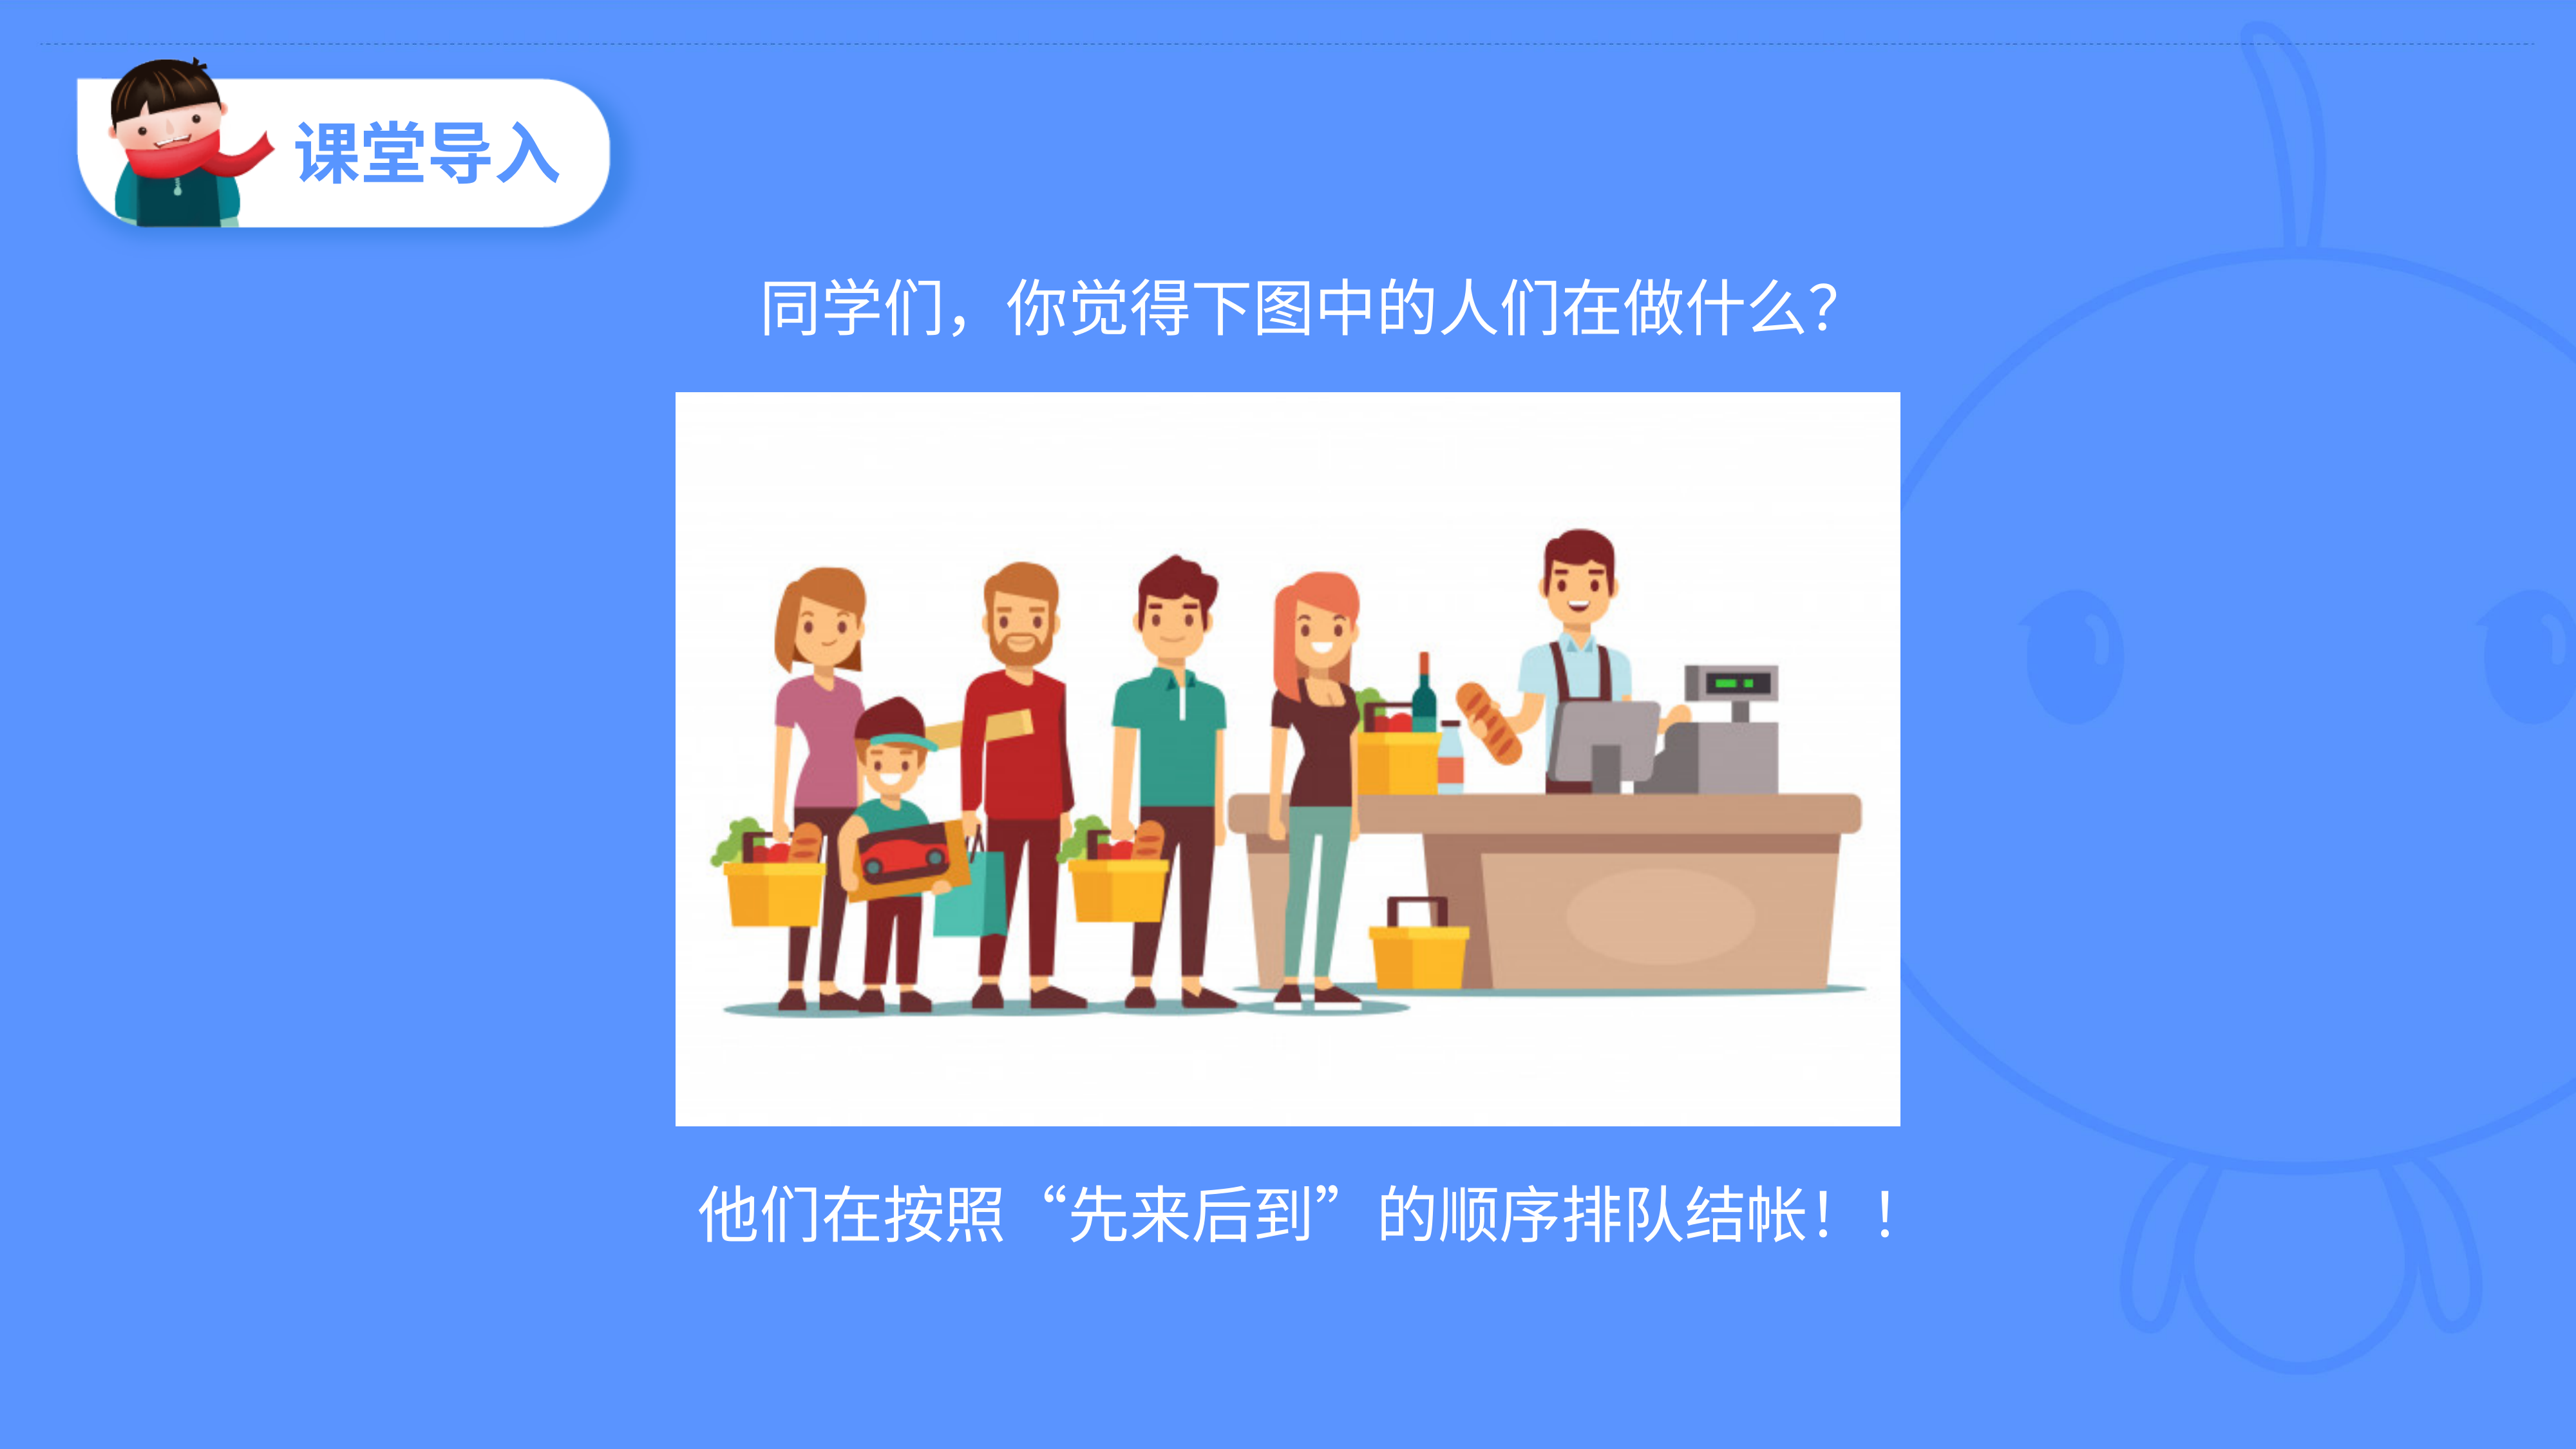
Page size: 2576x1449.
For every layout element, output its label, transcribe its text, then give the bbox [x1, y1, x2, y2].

text_box 他们在按照“先来后到”的顺序排队结帐！！ [692, 1170, 1937, 1255]
text_box 同学们，你觉得下图中的人们在做什么？ [754, 263, 1875, 348]
picture [0, 0, 2576, 1449]
